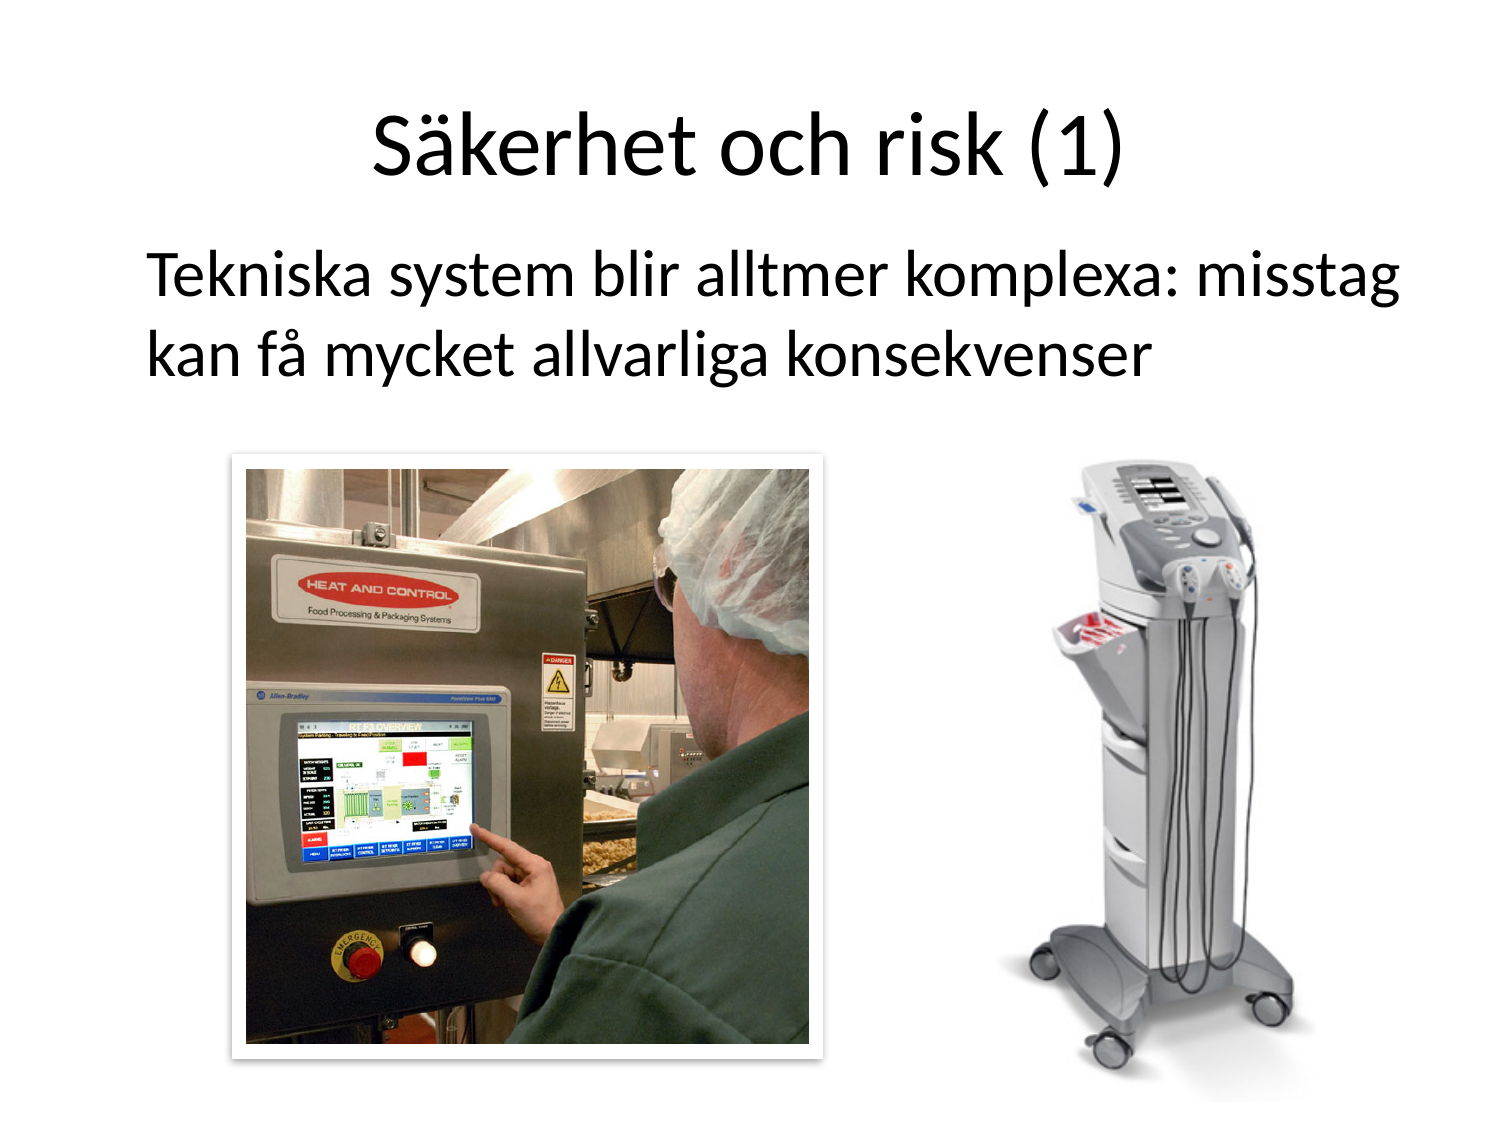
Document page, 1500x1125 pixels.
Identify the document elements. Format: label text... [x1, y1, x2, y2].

picture [245, 468, 809, 1045]
list Tekniska system blir alltmer komplexa: misstag kan få mycket allvarliga konsekvenser [75, 222, 1425, 966]
picture [960, 445, 1372, 1102]
title Säkerhet och risk (1) [75, 45, 1425, 222]
